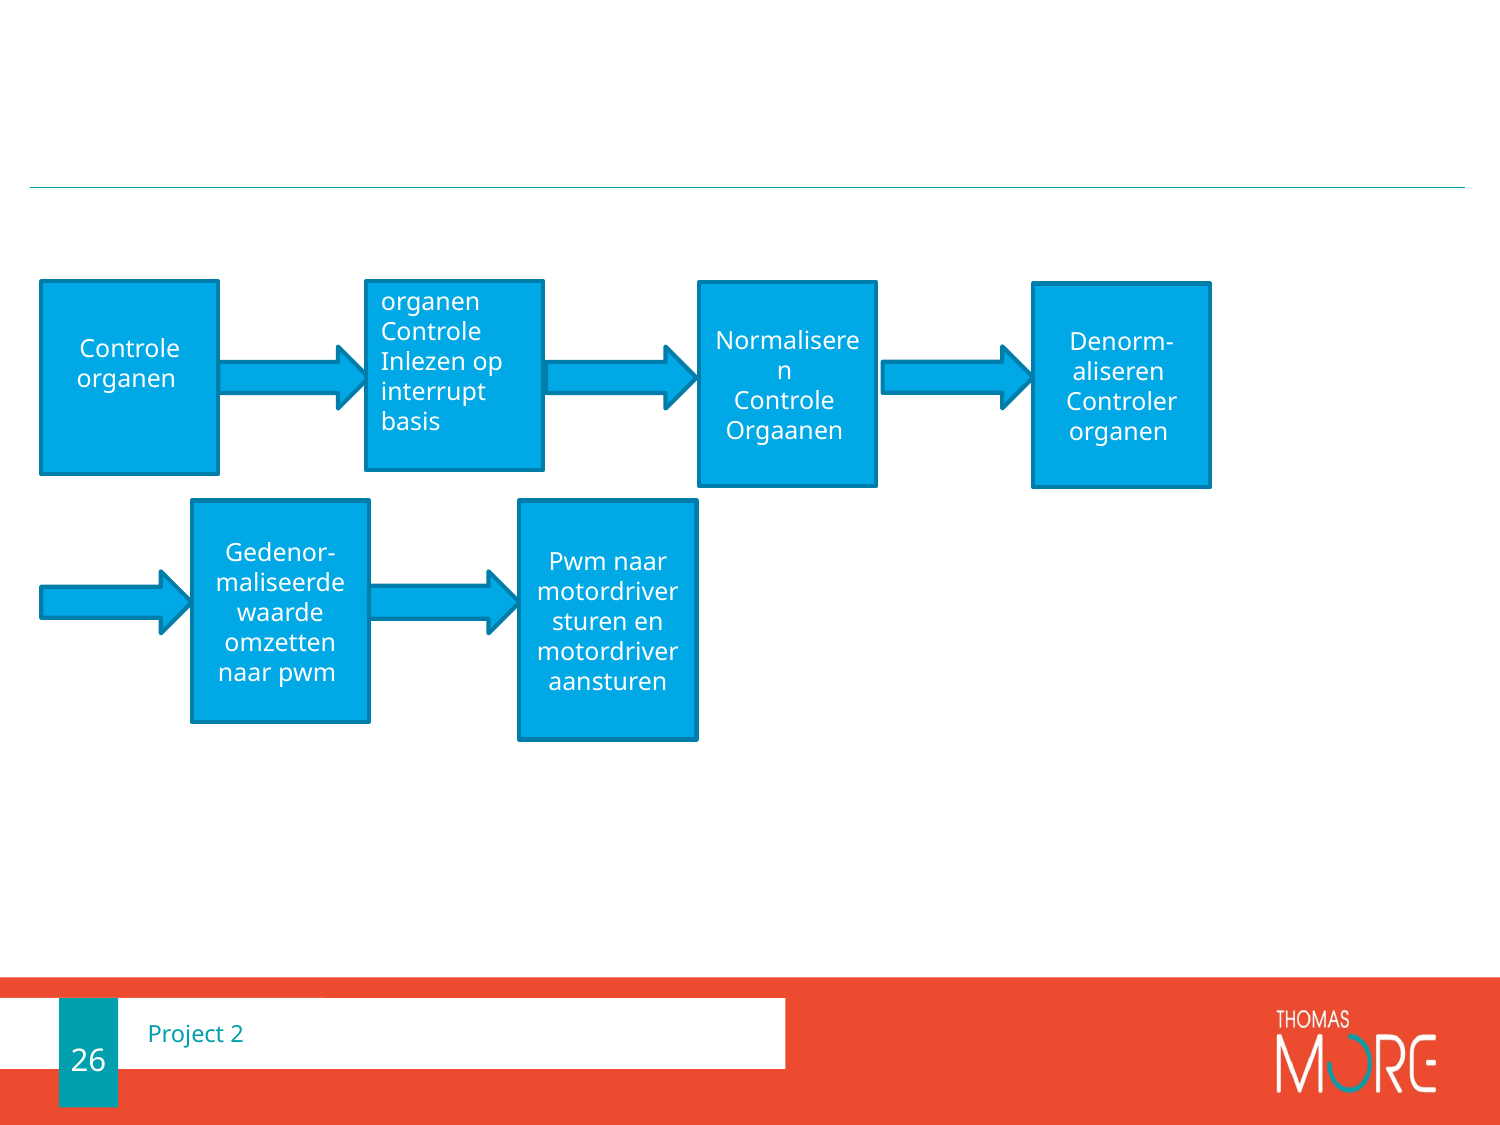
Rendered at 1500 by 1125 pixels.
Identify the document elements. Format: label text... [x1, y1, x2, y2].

slide_number 26 [59, 998, 119, 1108]
text_box [39, 569, 190, 636]
text_box [880, 344, 1036, 411]
text_box Denorm-aliseren Controler organen [1031, 281, 1212, 489]
picture [1254, 980, 1458, 1122]
text_box Normaliseren Controle Orgaanen [697, 280, 878, 488]
text_box Gedenor-maliseerde waarde omzetten naar pwm [190, 498, 371, 724]
text_box organen Controle Inlezen op interrupt basis [364, 279, 545, 472]
text_box Pwm naar motordriver sturen en motordriver aansturen [517, 498, 699, 742]
footer Project 2 [123, 998, 786, 1069]
text_box [216, 344, 364, 411]
text_box [543, 344, 697, 411]
text_box Controle organen [39, 279, 220, 476]
text_box [366, 569, 517, 636]
